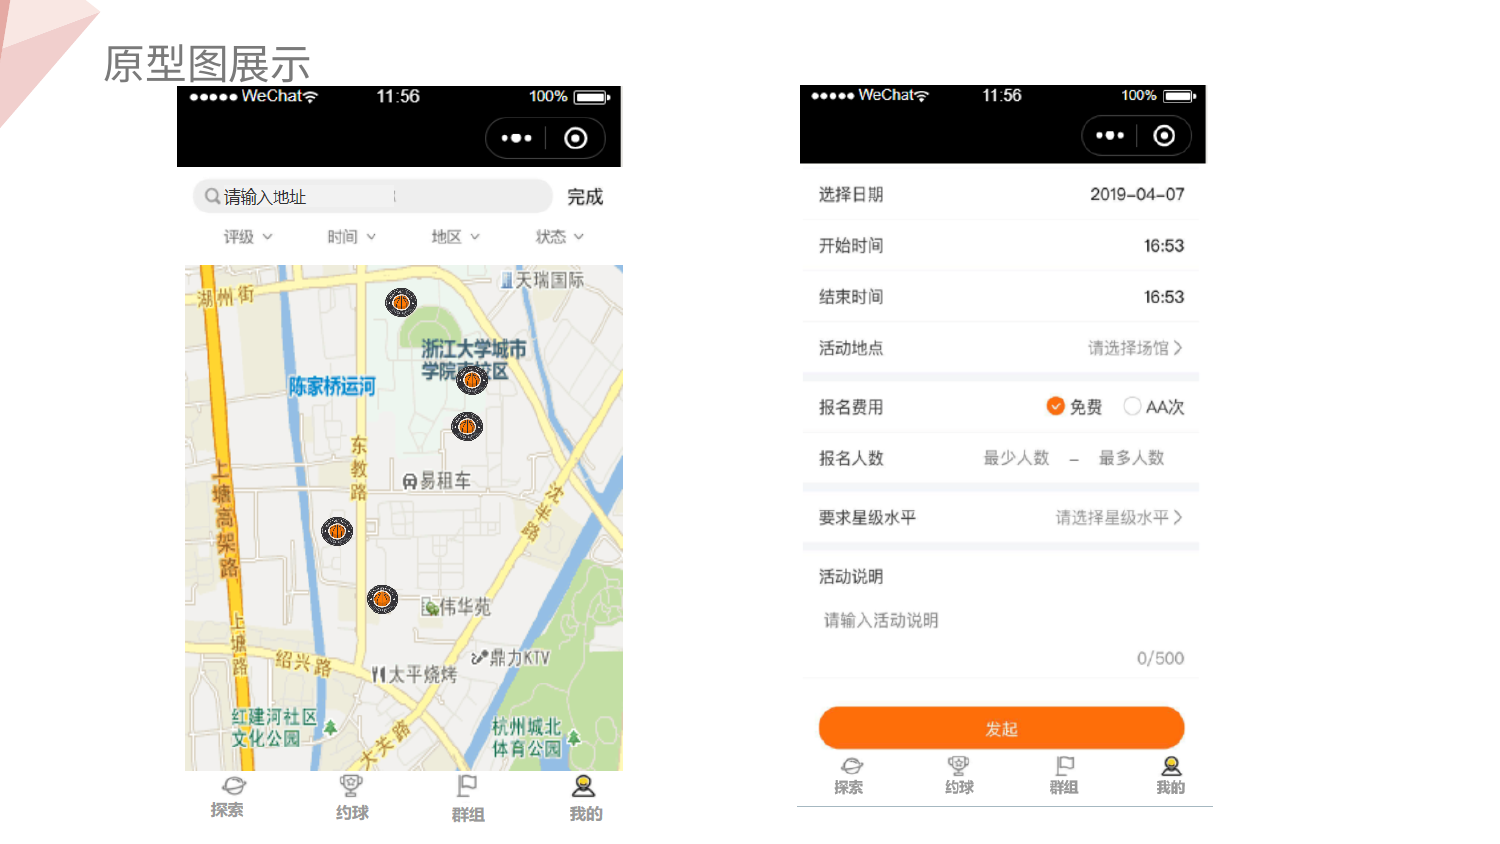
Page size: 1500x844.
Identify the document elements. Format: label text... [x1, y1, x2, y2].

text_box 原型图展示 [104, 30, 328, 95]
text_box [0, 0, 101, 131]
picture [796, 80, 1214, 807]
picture [177, 85, 636, 841]
